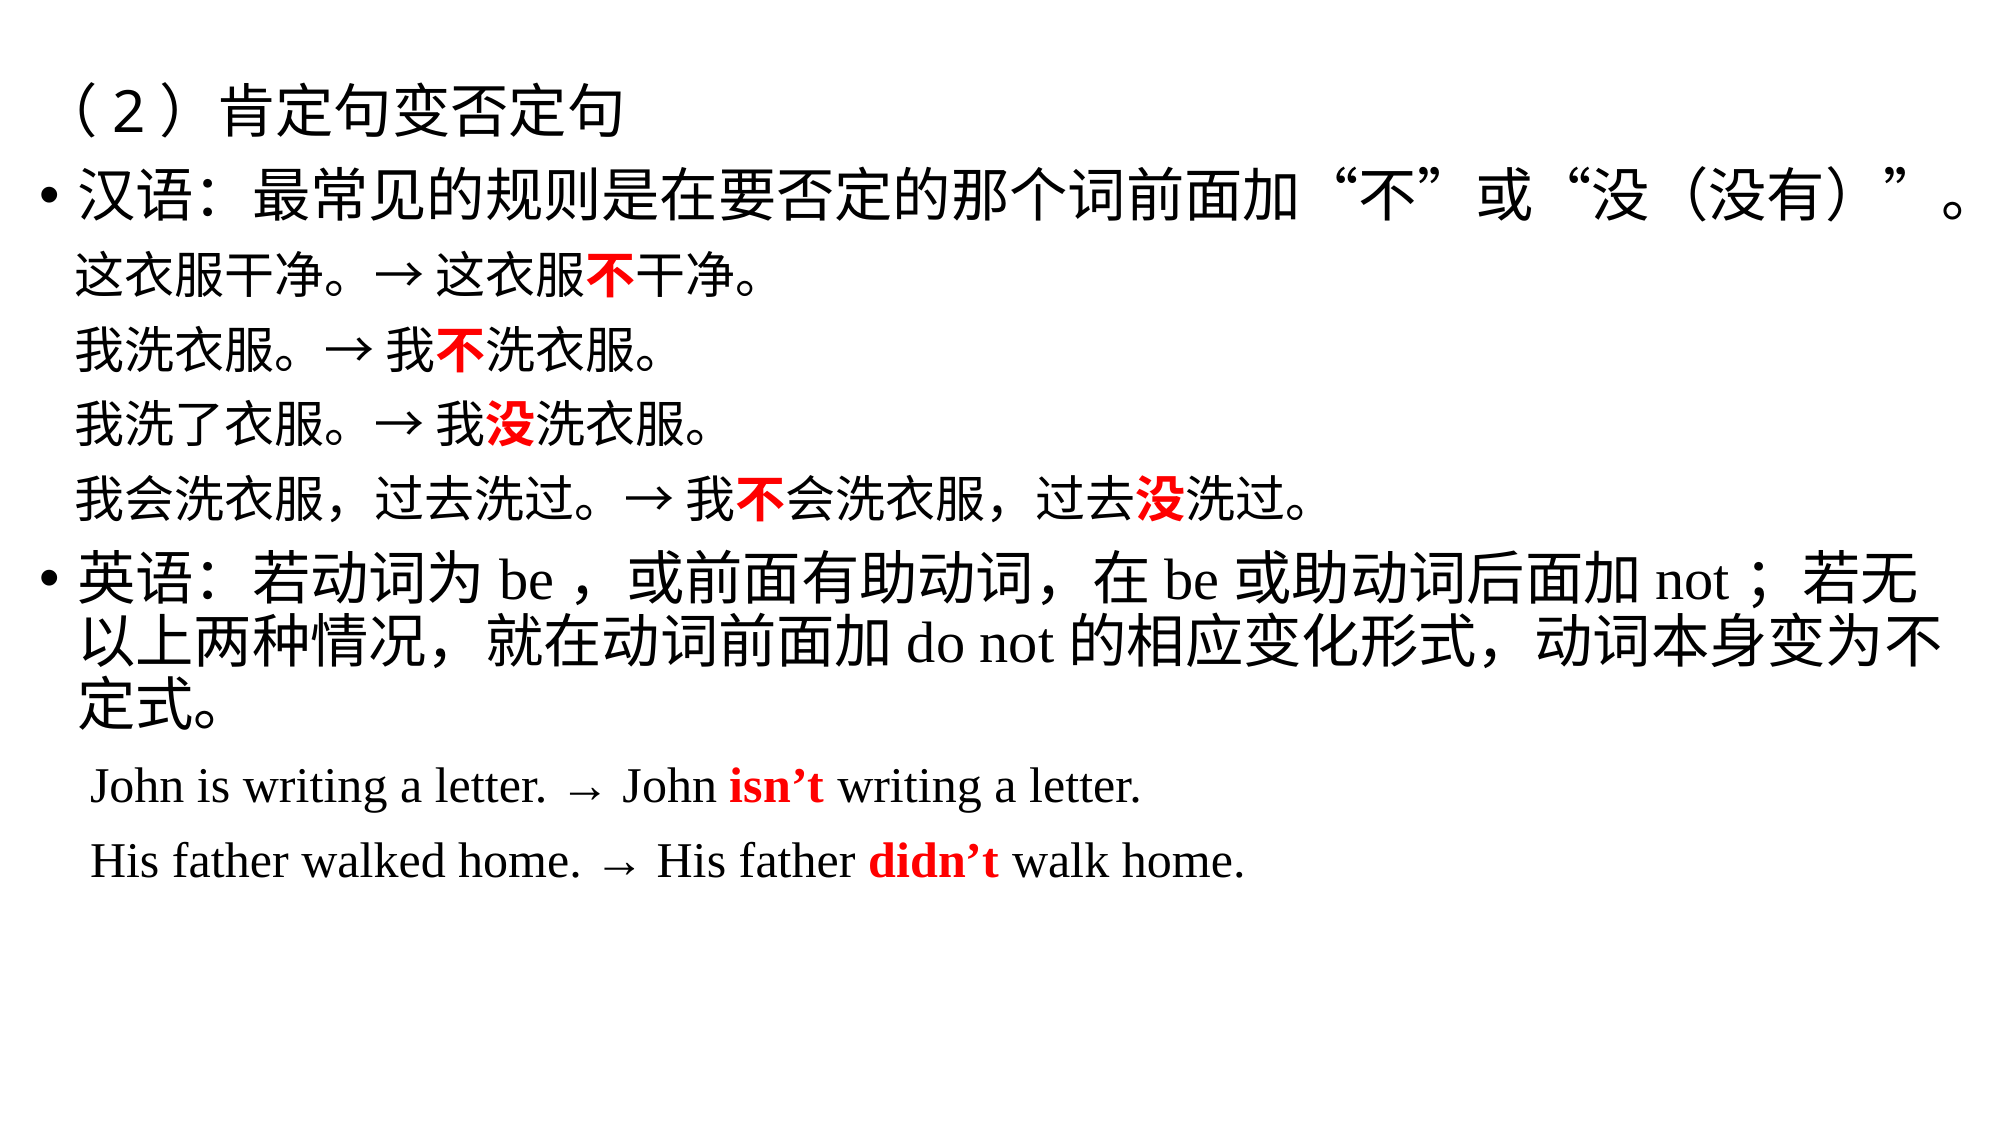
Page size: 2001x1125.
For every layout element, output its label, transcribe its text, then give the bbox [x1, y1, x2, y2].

list （2）肯定句变否定句 汉语：最常见的规则是在要否定的那个词前面加“不”或“没（没有）”。 这衣服干净。→ 这衣服不干净。 我洗衣服。→ 我不洗衣服。 我洗了衣服。→ 我没洗衣服。 我会洗衣服，过去洗过。→ 我不会洗衣服，过去没洗过。 英语：若动词为be，或前面有助动词，在be或助动词后面加not；若无以上两种情况，就在动词前面加do not的相应变化形式，动词本身变为不定式。 John is writing a letter. → John isn’t writing a letter. His father walked home. → His father didn’t walk home. [24, 75, 1979, 1082]
